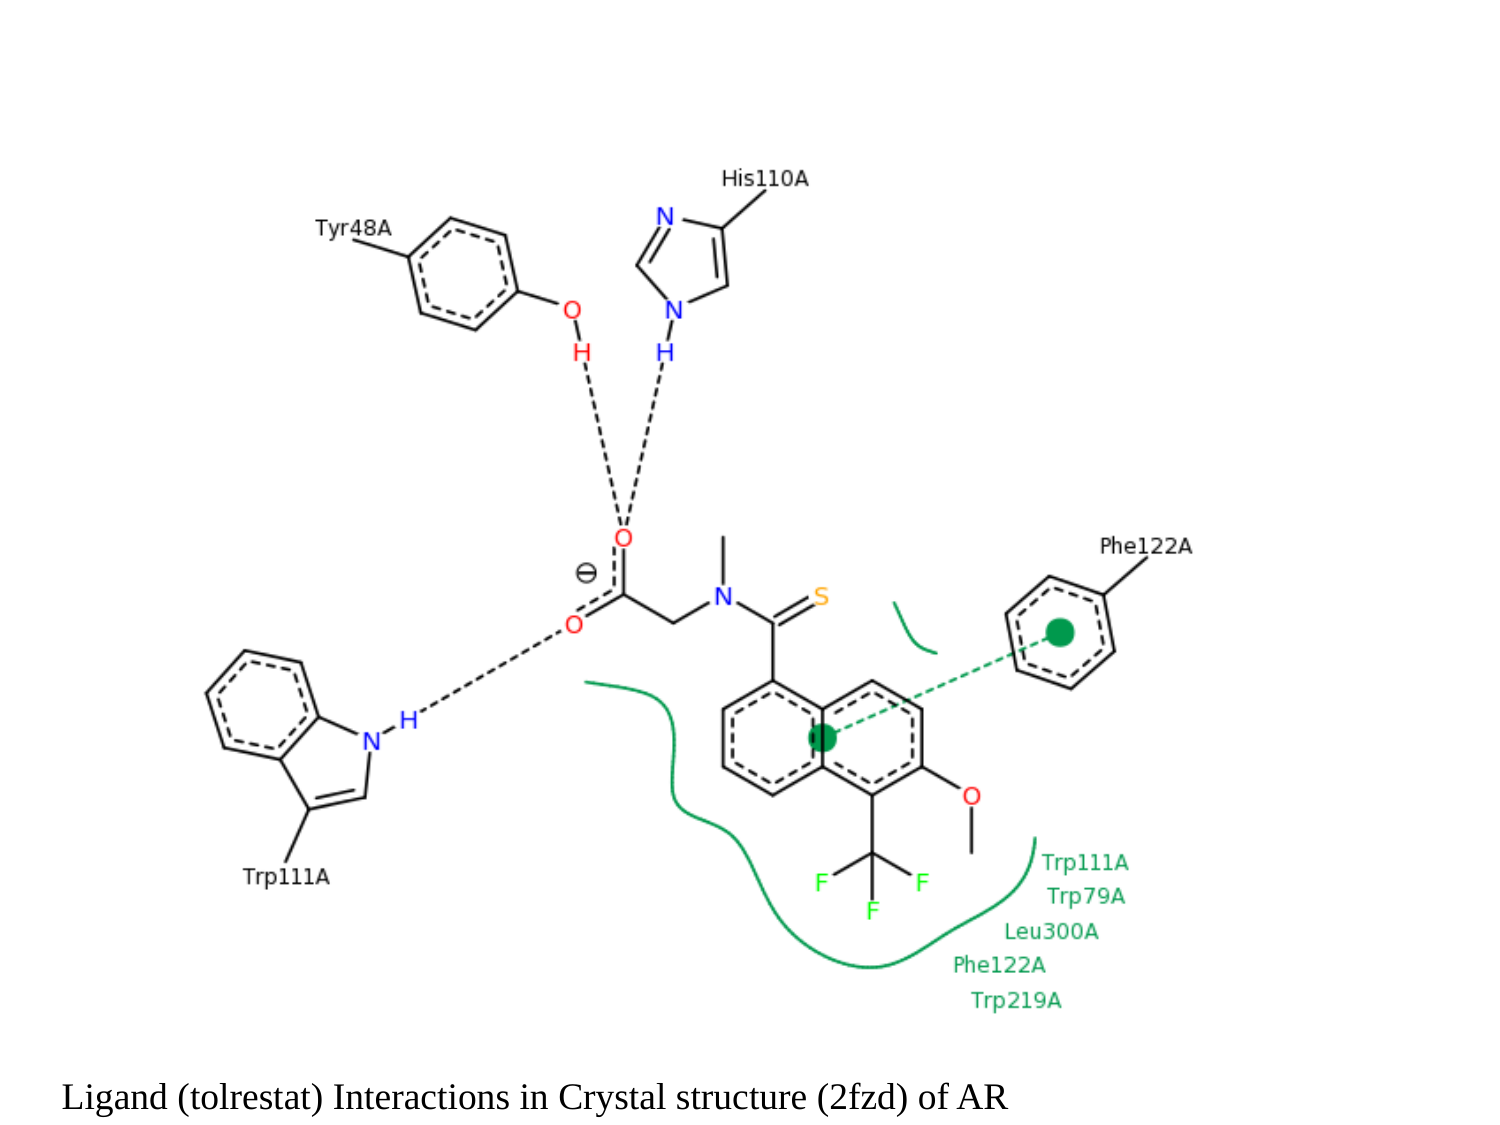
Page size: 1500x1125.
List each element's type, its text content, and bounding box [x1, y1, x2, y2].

text_box Ligand (tolrestat) Interactions in Crystal structure (2fzd) of AR [46, 1064, 133, 1124]
picture [138, 0, 1265, 1125]
